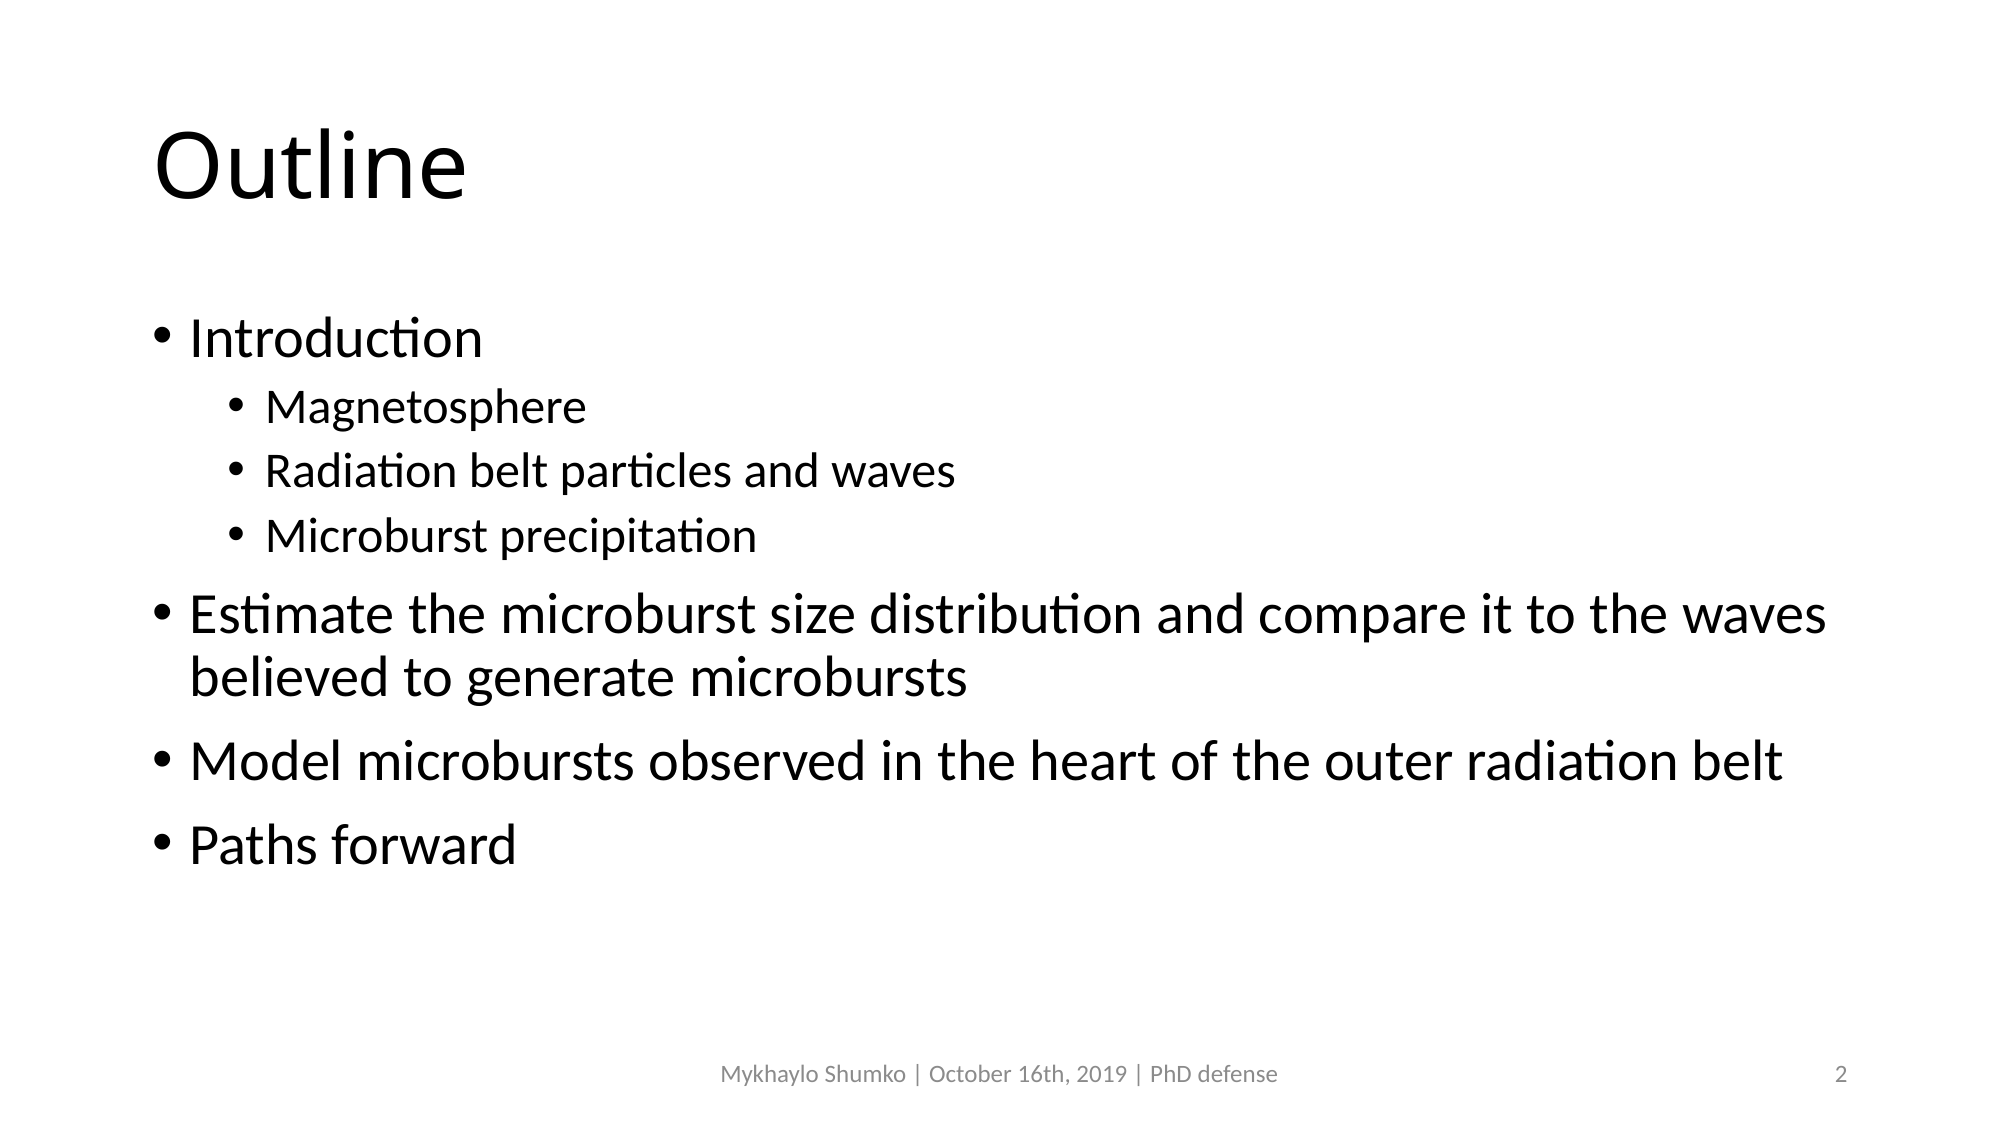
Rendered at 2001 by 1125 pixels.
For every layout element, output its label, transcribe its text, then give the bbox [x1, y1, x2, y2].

list Introduction Magnetosphere Radiation belt particles and waves Microburst precipitation Estimate the microburst size distribution and compare it to the waves believed to generate microbursts Model microbursts observed in the heart of the outer radiation belt Paths forward [137, 299, 1863, 1014]
title Outline [137, 59, 1863, 278]
footer Mykhaylo Shumko | October 16th, 2019 | PhD defense [662, 1042, 1338, 1103]
slide_number 2 [1412, 1042, 1863, 1103]
